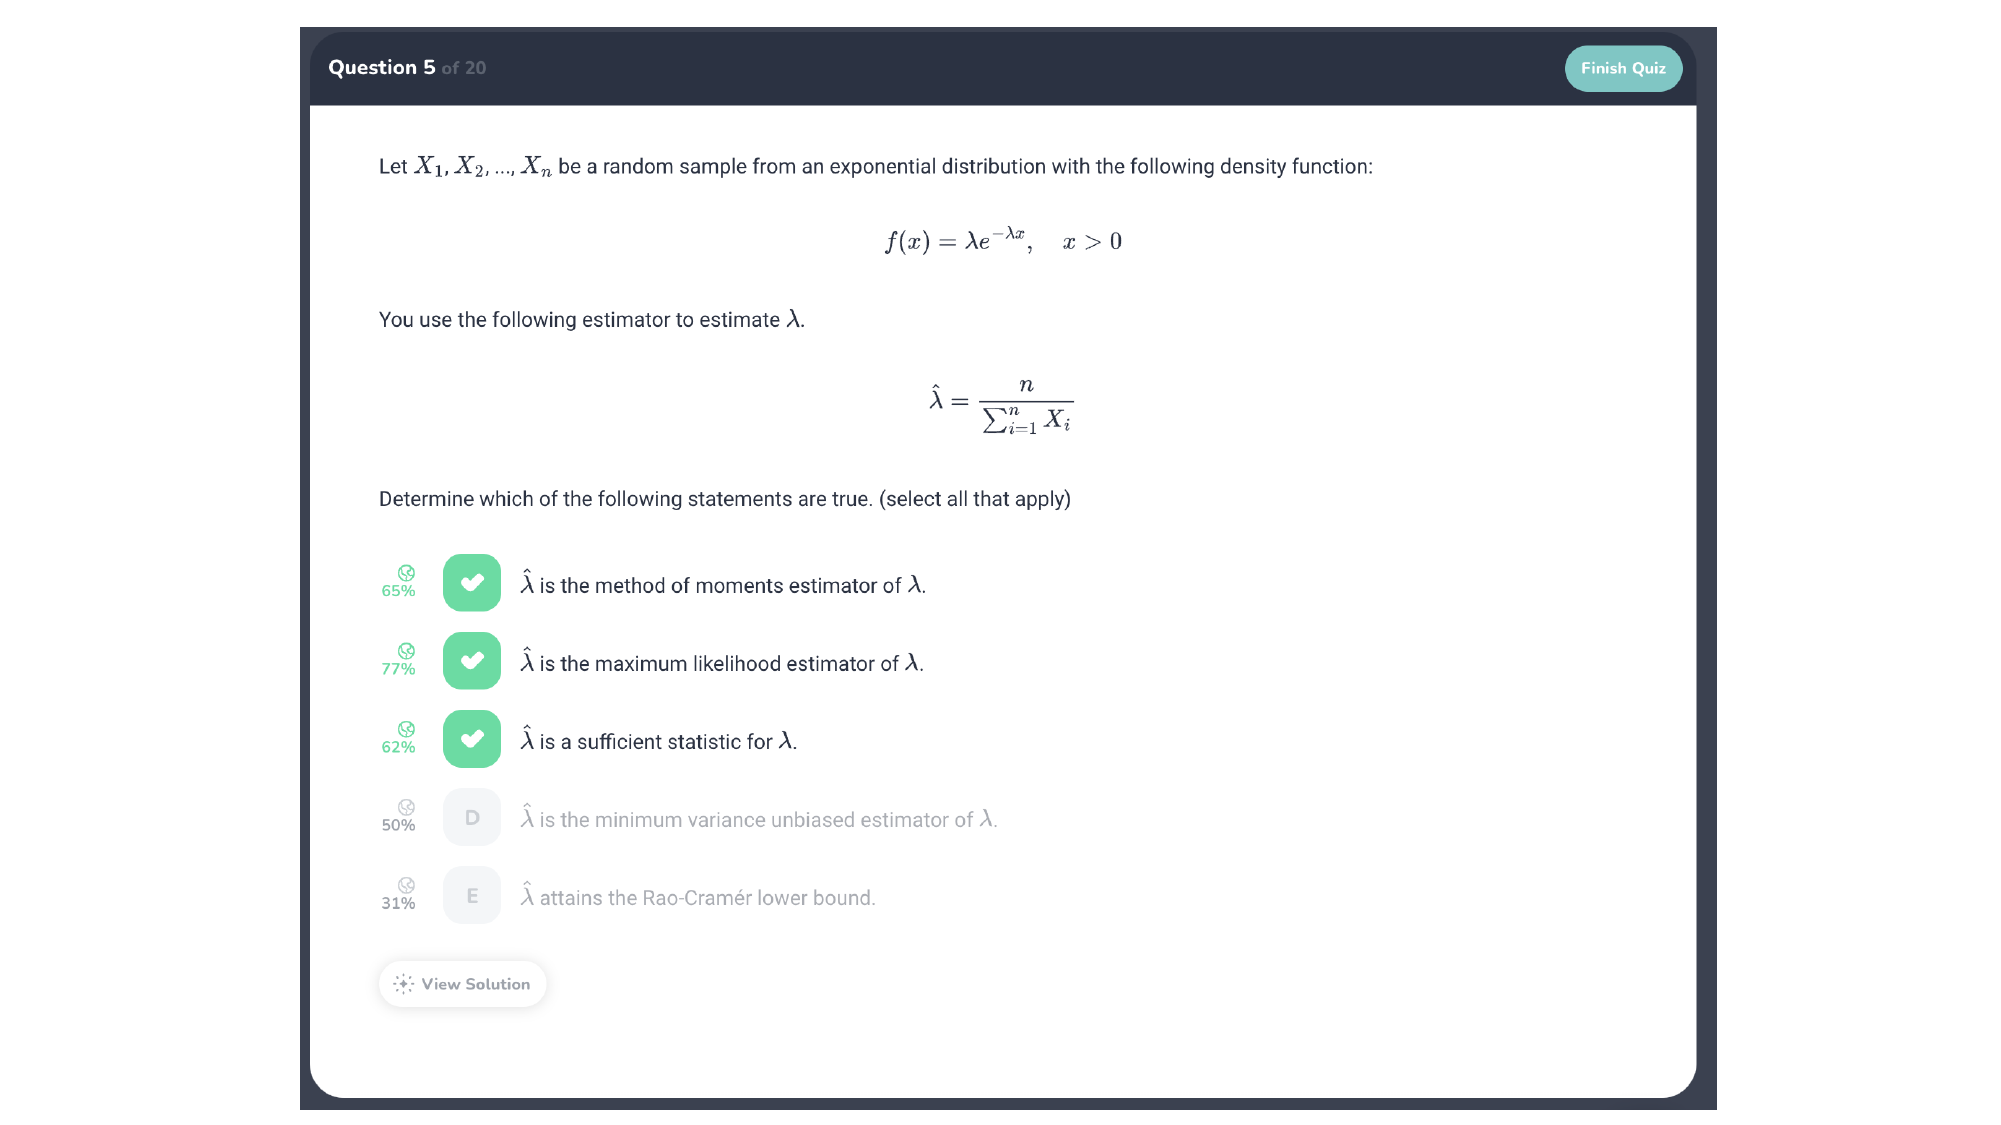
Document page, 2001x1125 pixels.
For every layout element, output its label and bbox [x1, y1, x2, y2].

list [299, 27, 1718, 1111]
